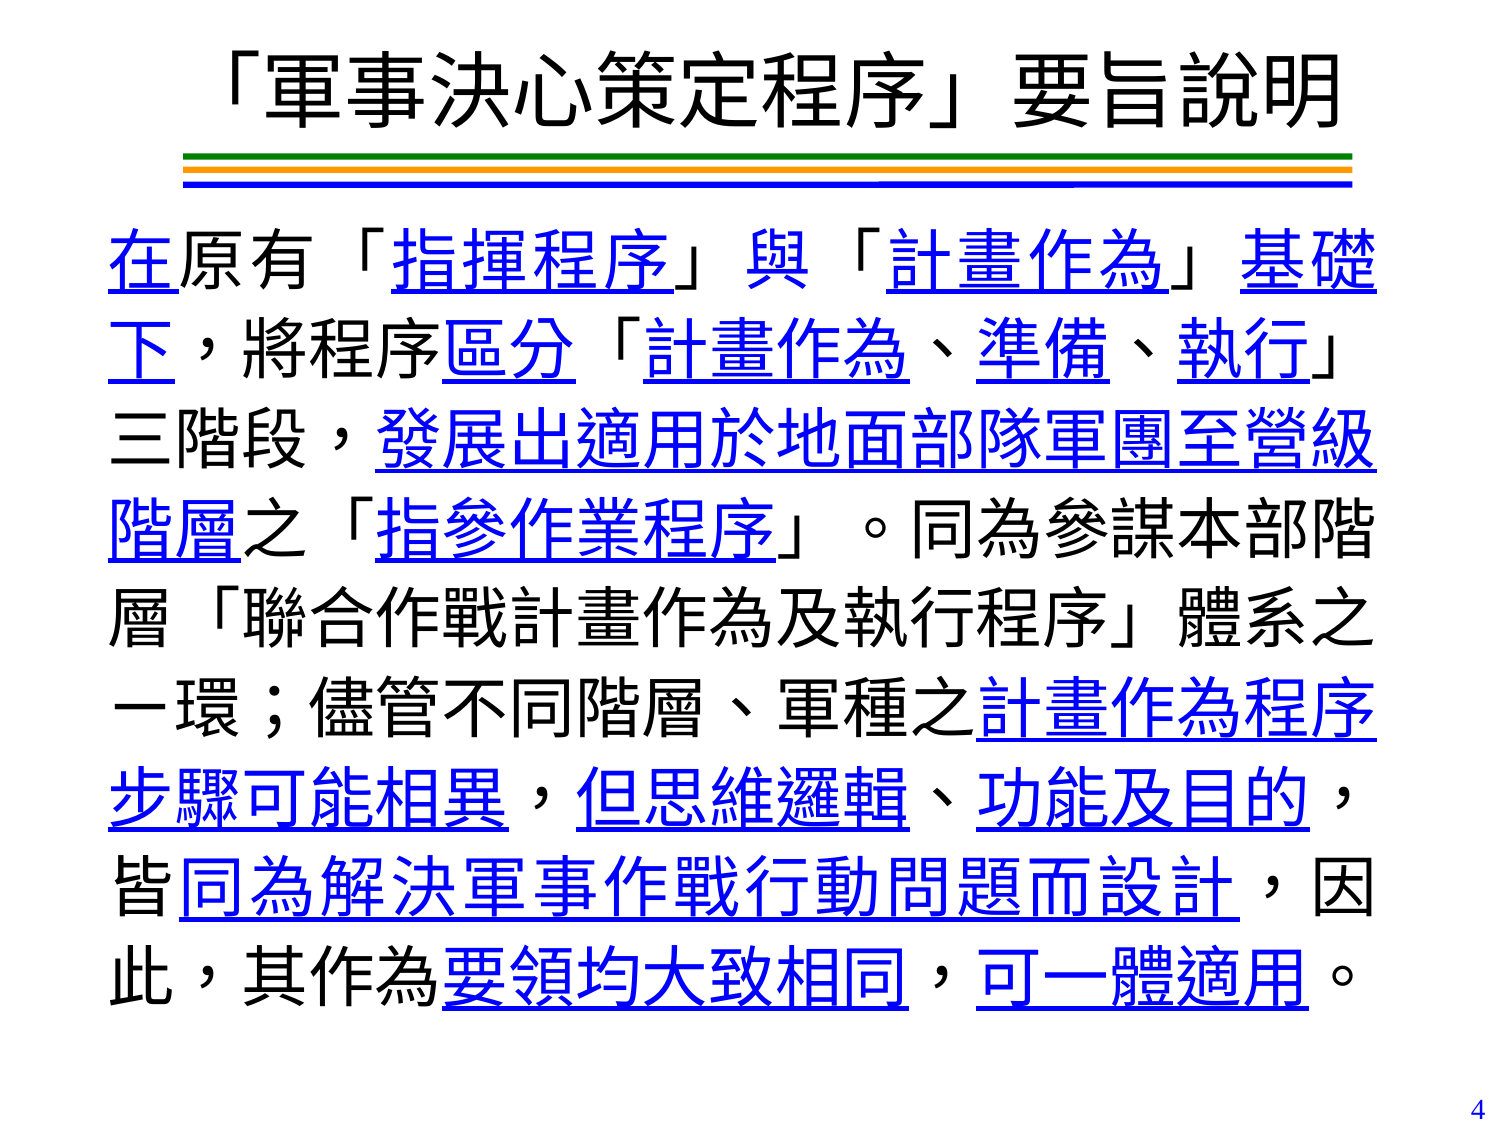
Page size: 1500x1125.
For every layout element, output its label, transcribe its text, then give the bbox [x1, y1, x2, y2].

text_box 「軍事決心策定程序」要旨說明 [129, 31, 1393, 146]
slide_number 4 [1150, 1082, 1500, 1119]
text_box 在原有「指揮程序」與「計畫作為」基礎下，將程序區分「計畫作為、準備、執行」三階段，發展出適用於地面部隊軍團至營級階層之「指參作業程序」。同為參謀本部階層「聯合作戰計畫作為及執行程序」體系之ㄧ環；儘管不同階層、軍種之計畫作為程序步驟可能相異，但思維邏輯、功能及目的，皆同為解決軍事作戰行動問題而設計，因此，其作為要領均大致相同，可一體適用。 [92, 200, 1393, 1043]
